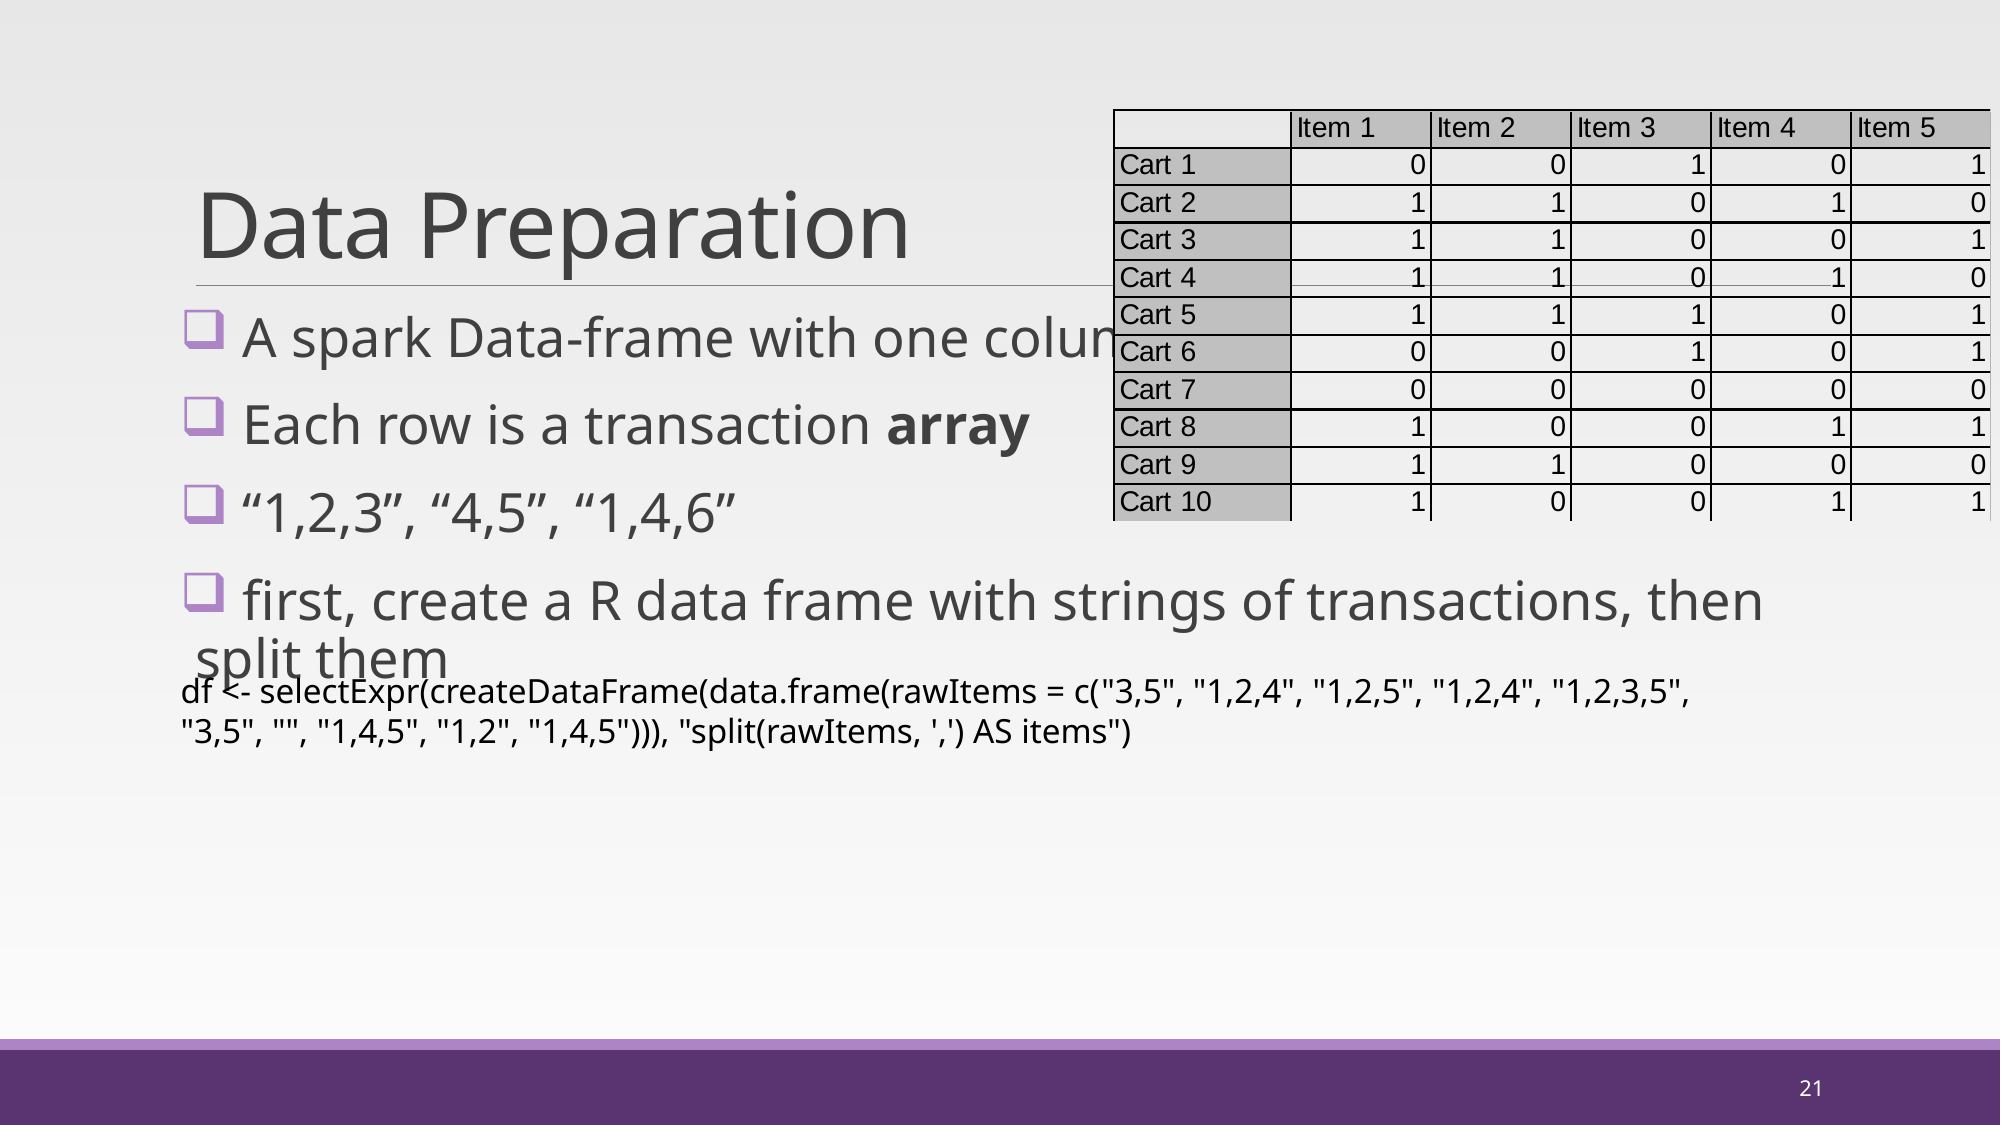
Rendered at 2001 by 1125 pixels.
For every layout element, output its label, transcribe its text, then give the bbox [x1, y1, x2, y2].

title Data Preparation [180, 47, 1830, 285]
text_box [1112, 109, 1993, 523]
list A spark Data-frame with one column Each row is a transaction array “1,2,3”, “4,5”, “1,4,6” first, create a R data frame with strings of transactions, then split them [180, 302, 1830, 963]
slide_number 21 [1624, 1059, 1840, 1120]
text_box df <- selectExpr(createDataFrame(data.frame(rawItems = c("3,5", "1,2,4", "1,2,5", "1,2,4", "1,2,3,5", "3,5", "", "1,4,5", "1,2", "1,4,5"))), "split(rawItems, ',') AS items") [165, 662, 1760, 758]
